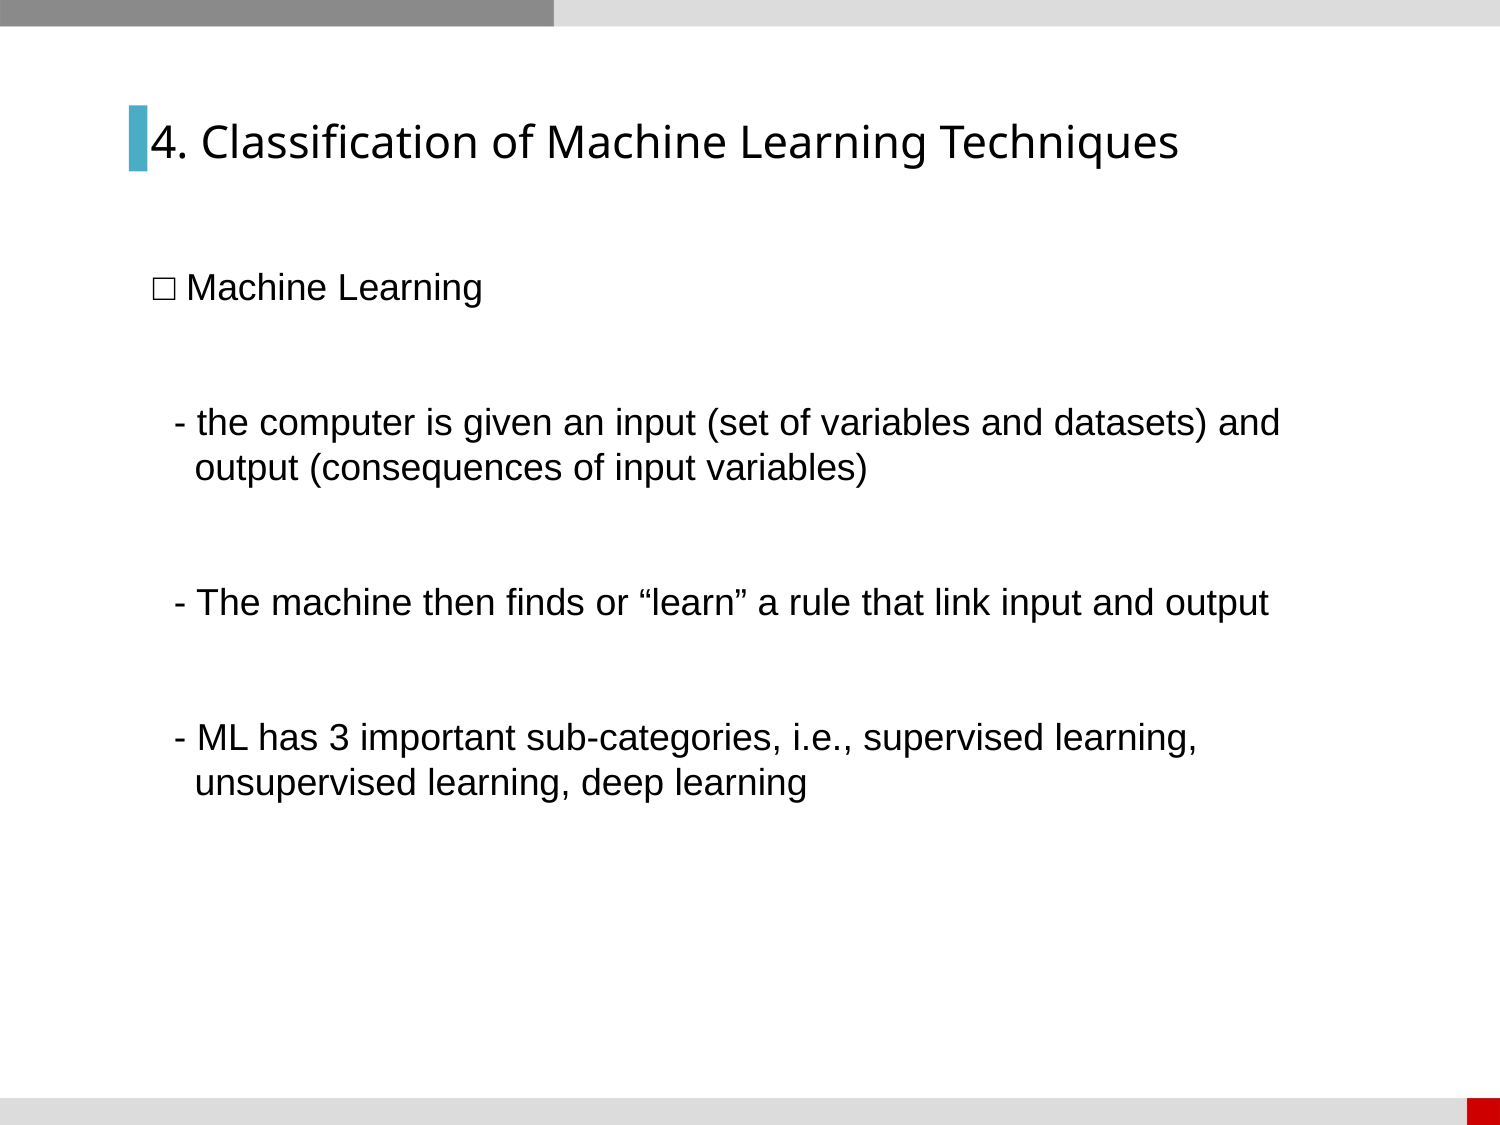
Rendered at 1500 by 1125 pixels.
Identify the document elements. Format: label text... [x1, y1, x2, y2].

text_box 4. Classification of Machine Learning Techniques [112, 105, 1463, 176]
text_box □ Machine Learning - the computer is given an input (set of variables and datasets) and output (consequences of input variables) - The machine then finds or “learn” a rule that link input and output - ML has 3 important sub-categories, i.e., supervised learning, unsupervised learning, deep learning [138, 256, 1500, 856]
picture [0, 0, 1500, 1125]
